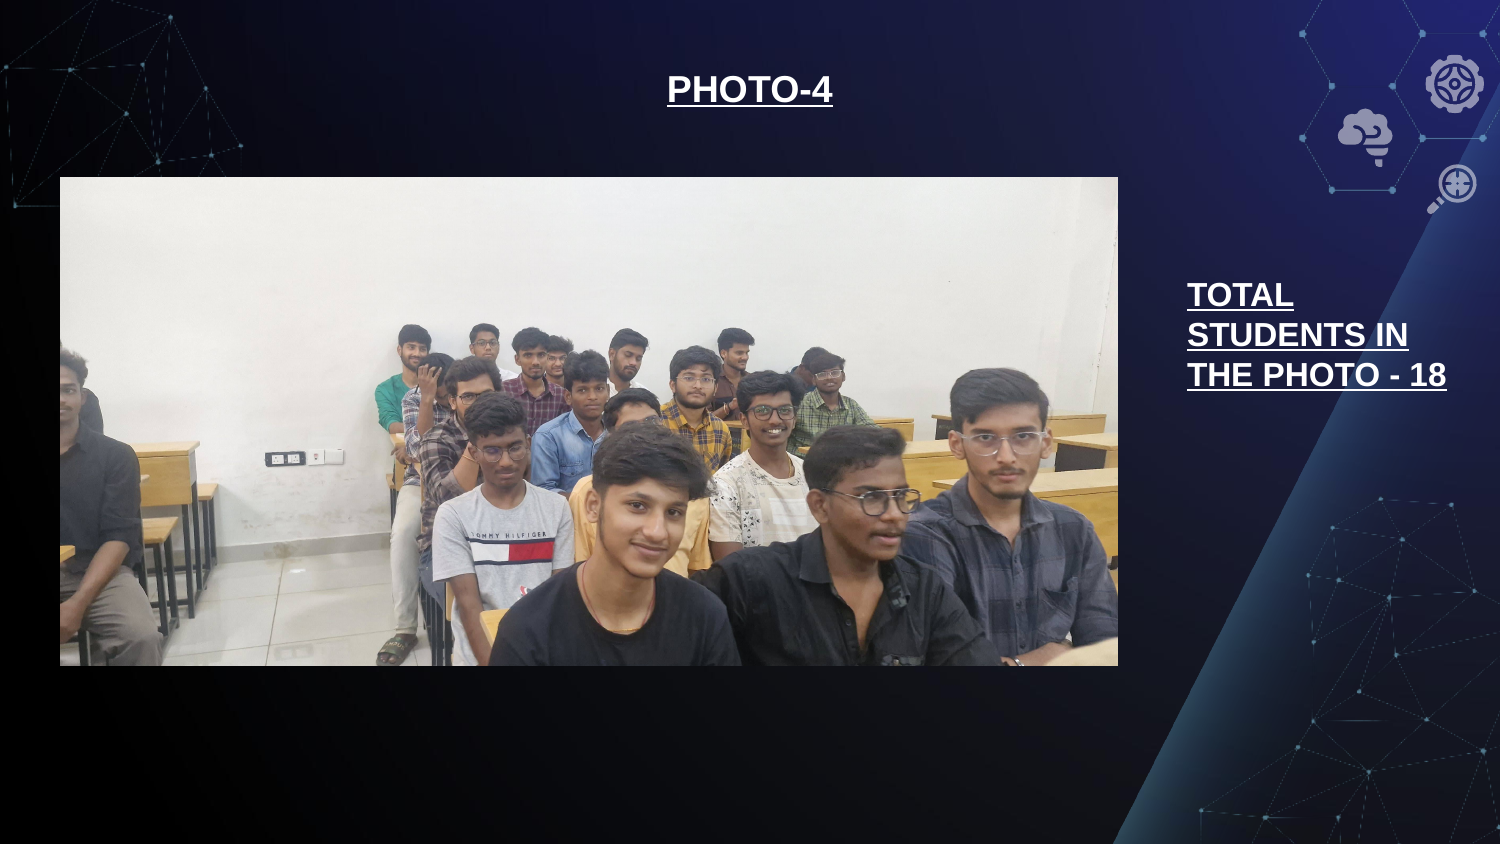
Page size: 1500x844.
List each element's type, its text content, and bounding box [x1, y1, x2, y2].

text_box PHOTO-4 [343, 57, 1157, 118]
text_box TOTAL STUDENTS IN THE PHOTO - 18 [1172, 266, 1475, 441]
picture [0, 0, 1500, 844]
